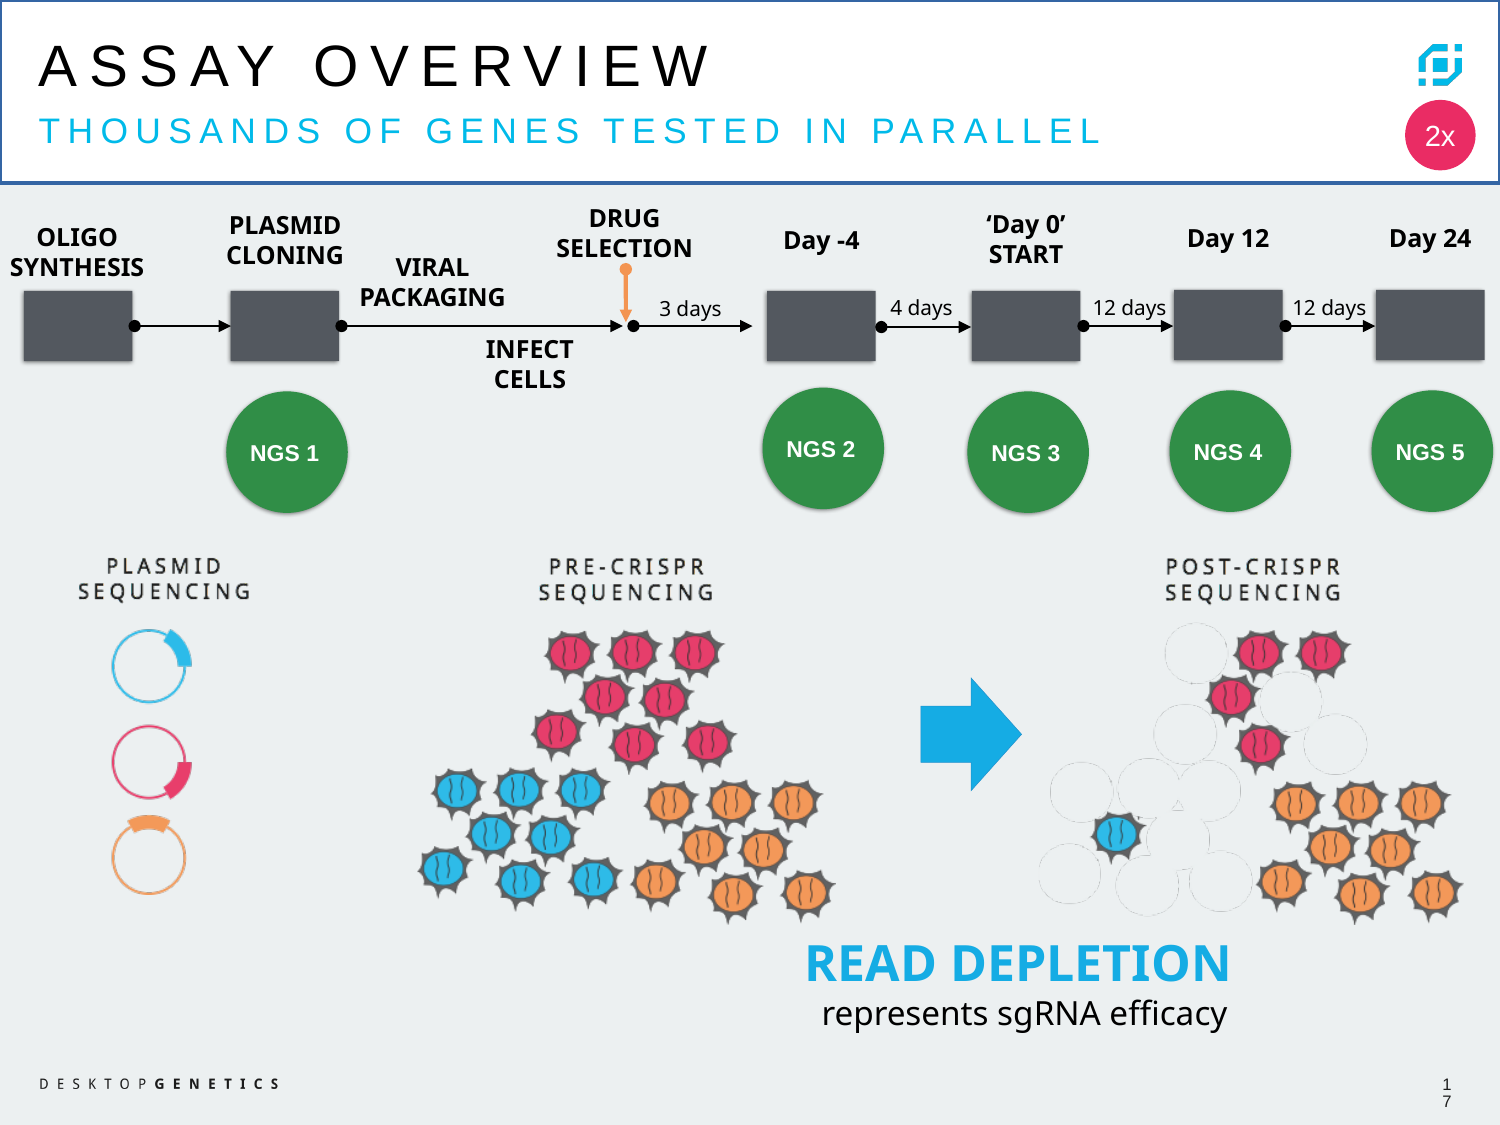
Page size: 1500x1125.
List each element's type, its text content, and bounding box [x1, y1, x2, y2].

picture [416, 534, 836, 926]
picture [1418, 44, 1462, 89]
picture [72, 534, 257, 896]
list ASSAY OVERVIEW [28, 23, 1130, 102]
picture [1038, 534, 1464, 926]
text_box READ DEPLETION represents sgRNA efficacy [773, 925, 1277, 1038]
picture [1418, 44, 1431, 56]
slide_number 17 [1442, 1073, 1464, 1094]
text_box [920, 678, 1022, 791]
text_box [0, 195, 1494, 514]
text_box 2x [1405, 99, 1476, 171]
list THOUSANDS OF GENES TESTED IN PARALLEL [27, 102, 1292, 175]
